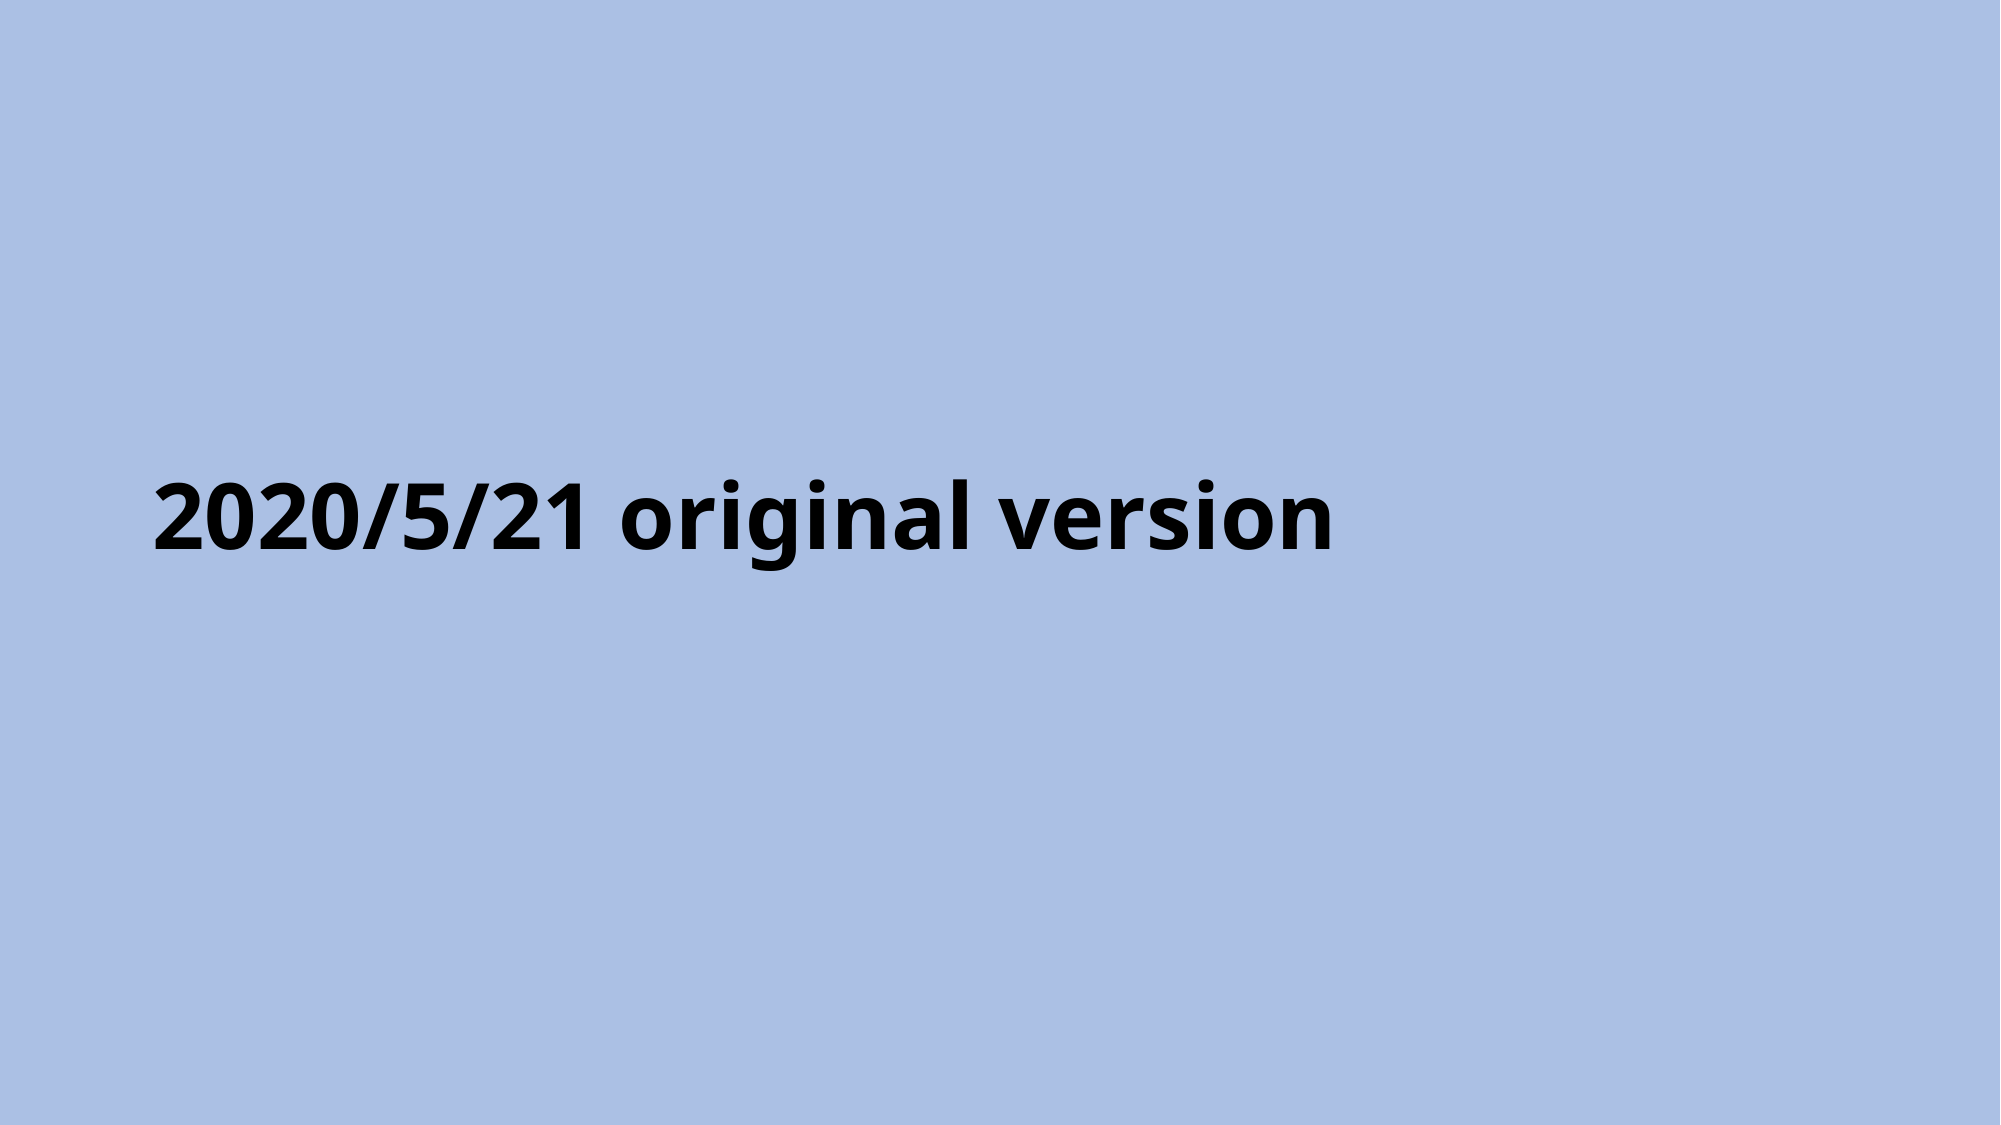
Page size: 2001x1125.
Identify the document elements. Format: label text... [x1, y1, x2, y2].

title 2020/5/21 original version [137, 460, 1863, 580]
